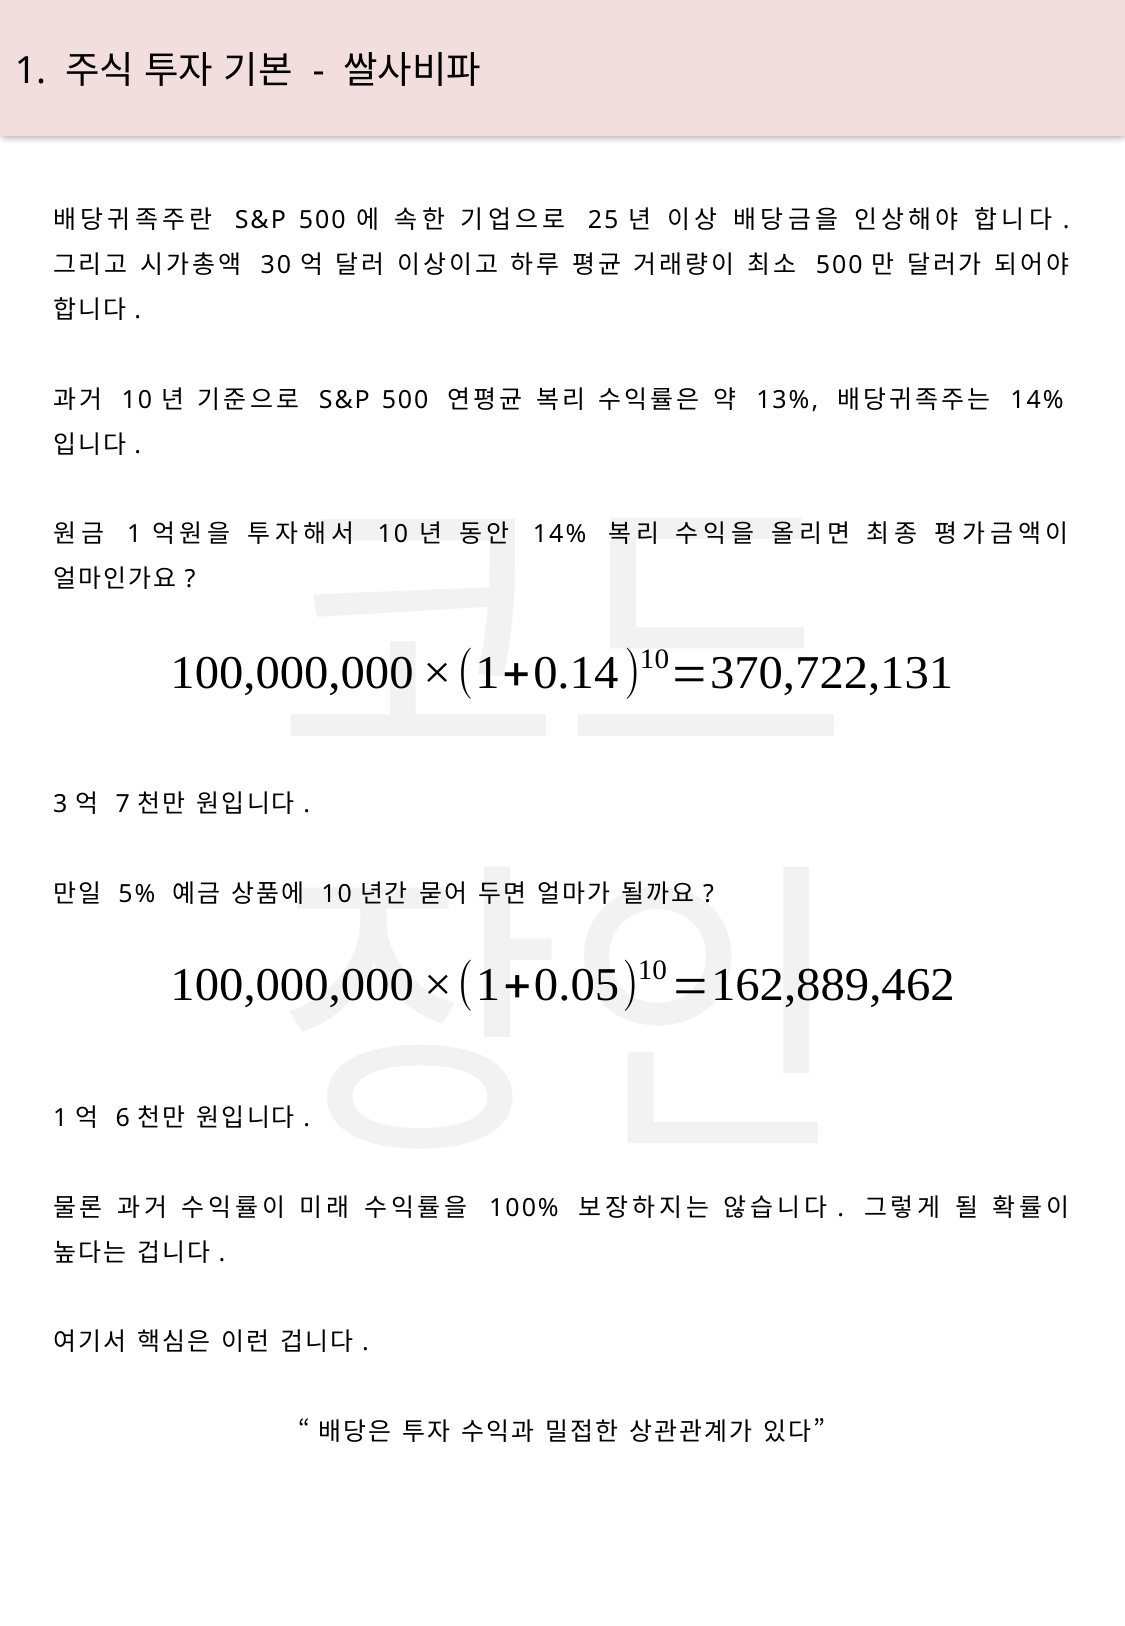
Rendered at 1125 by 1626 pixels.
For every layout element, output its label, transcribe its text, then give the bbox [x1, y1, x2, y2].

text_box 배당귀족주란 S&P 500에 속한 기업으로 25년 이상 배당금을 인상해야 합니다. 그리고 시가총액 30억 달러 이상이고 하루 평균 거래량이 최소 500만 달러가 되어야 합니다. 과거 10년 기준으로 S&P 500 연평균 복리 수익률은 약 13%, 배당귀족주는 14%입니다. 원금 1억원을 투자해서 10년 동안 14% 복리 수익을 올리면 최종 평가금액이 얼마인가요? 3억 7천만 원입니다. 만일 5% 예금 상품에 10년간 묻어 두면 얼마가 될까요? 1억 6천만 원입니다. 물론 과거 수익률이 미래 수익률을 100% 보장하지는 않습니다. 그렇게 될 확률이 높다는 겁니다. 여기서 핵심은 이런 겁니다. “배당은 투자 수익과 밀접한 상관관계가 있다” [38, 181, 1087, 1585]
text_box 1. 주식 투자 기본 - 쌀사비파 [0, 0, 1125, 136]
